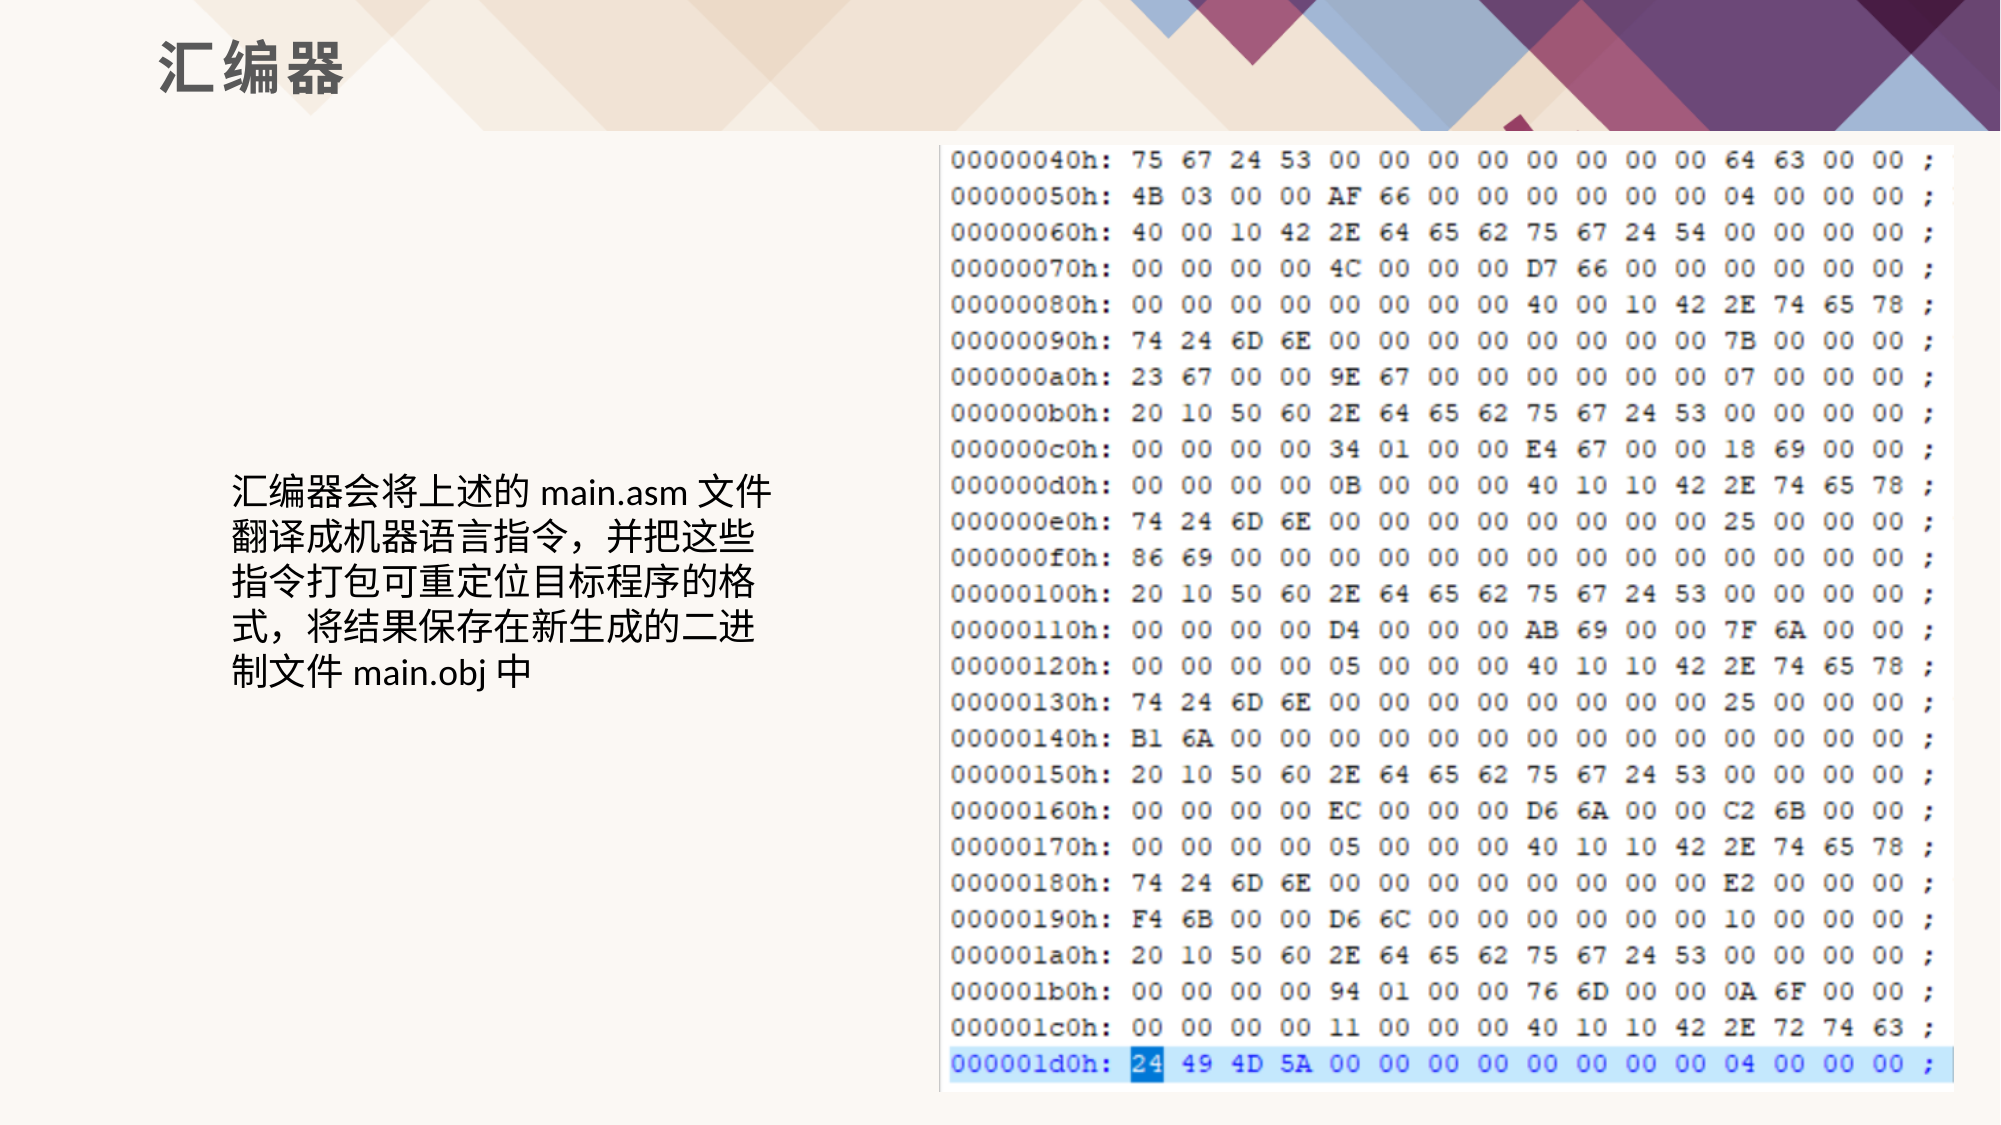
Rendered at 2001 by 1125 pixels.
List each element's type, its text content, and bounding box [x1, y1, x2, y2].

picture [939, 145, 1954, 1092]
picture [190, 0, 2001, 131]
text_box 汇编器会将上述的main.asm文件 翻译成机器语言指令，并把这些 指令打包可重定位目标程序的格 式，将结果保存在新生成的二进 制文件main.obj中 [216, 460, 835, 701]
text_box 汇编器 [143, 23, 361, 109]
